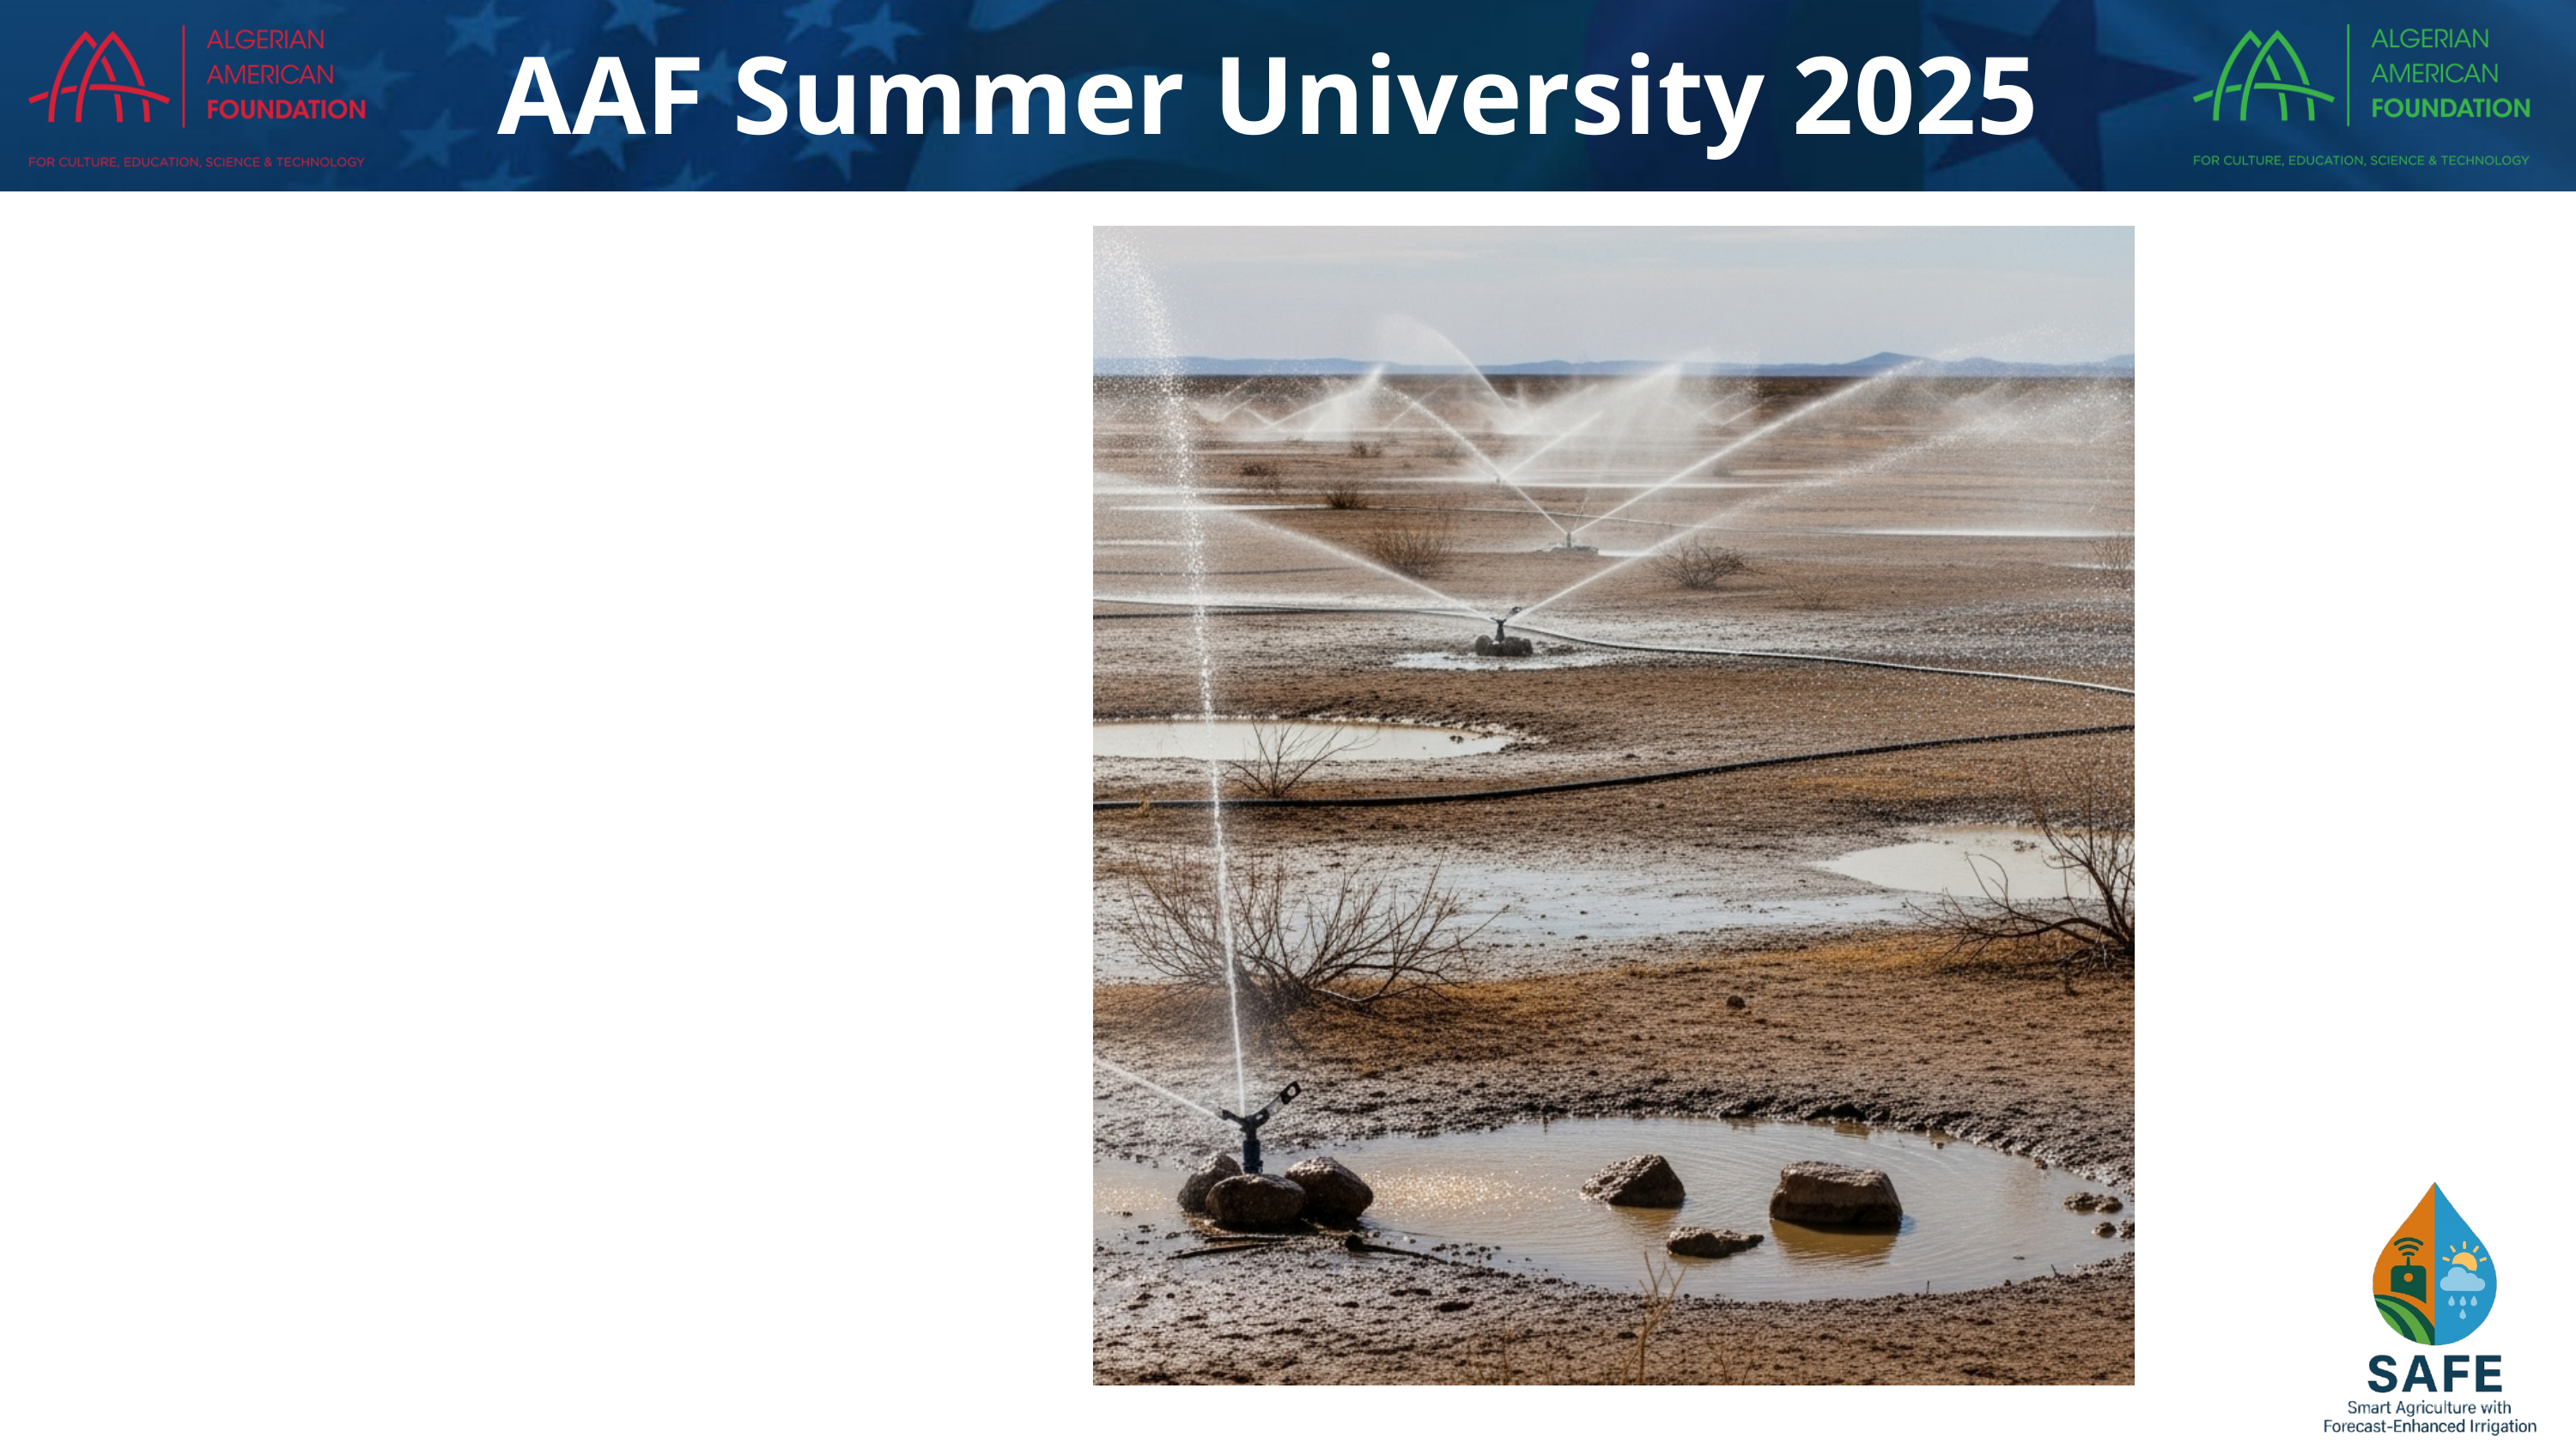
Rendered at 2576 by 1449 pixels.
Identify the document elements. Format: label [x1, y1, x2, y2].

text_box [0, 0, 2576, 191]
text_box [2184, 12, 2537, 178]
text_box [1092, 226, 2136, 1385]
text_box [2294, 1167, 2576, 1449]
text_box [20, 14, 373, 179]
